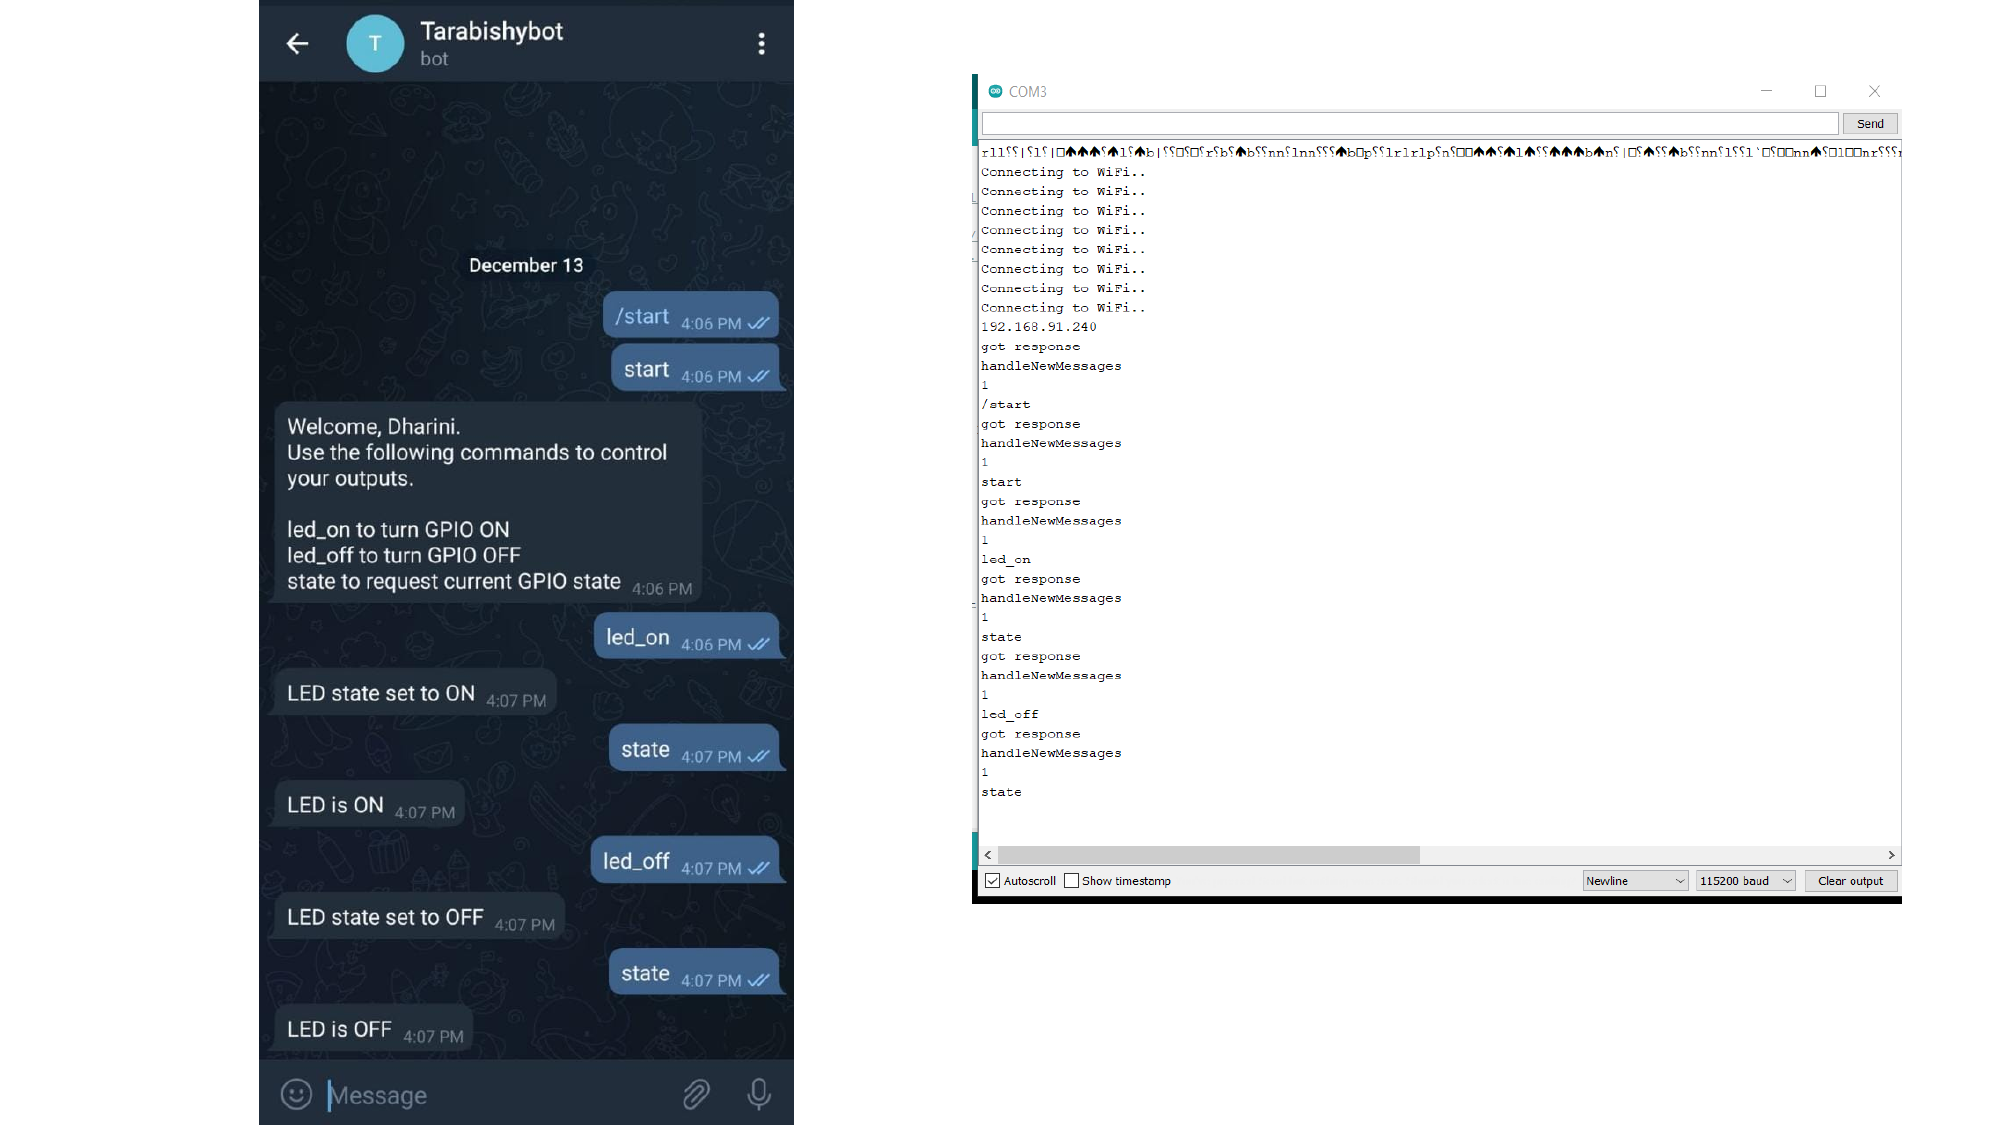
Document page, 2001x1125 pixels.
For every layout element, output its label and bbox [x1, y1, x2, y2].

picture [259, 0, 794, 1125]
picture [972, 74, 1902, 904]
